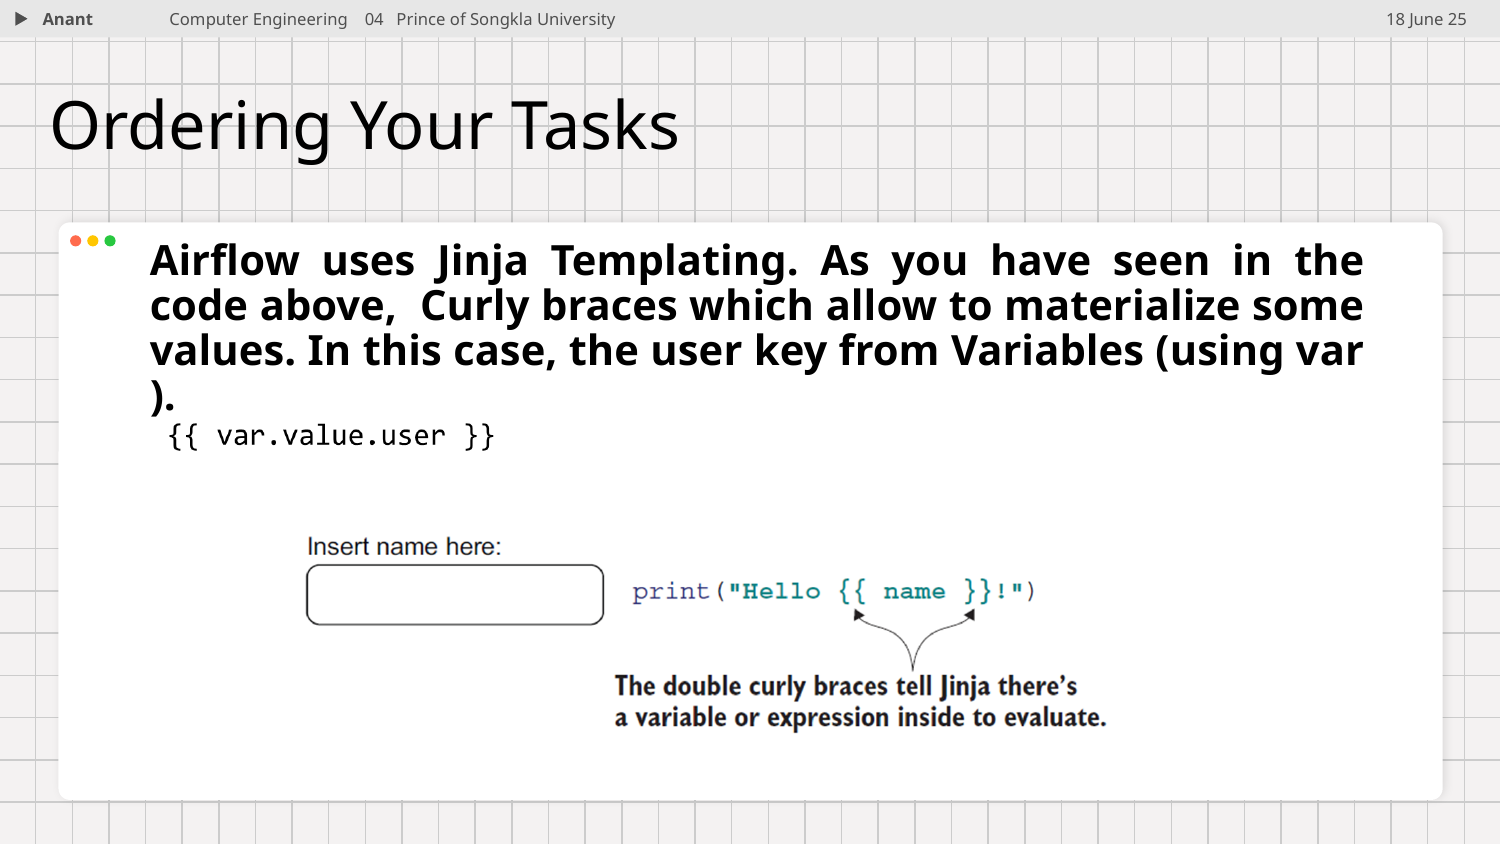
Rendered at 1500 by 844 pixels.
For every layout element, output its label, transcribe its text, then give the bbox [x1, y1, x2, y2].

picture [148, 406, 1319, 742]
text_box [58, 499, 1443, 800]
list 18 June 25 [1231, 0, 1482, 499]
list Anant [27, 0, 154, 499]
text_box Airflow uses Jinja Templating. As you have seen in the code above, Curly braces which allow to materialize some values. In this case, the user key from Variables (using var ). [134, 224, 1381, 435]
title Ordering Your Tasks [780, 76, 1231, 224]
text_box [69, 234, 116, 247]
list Computer Engineering 04 Prince of Songkla University [154, 0, 780, 224]
